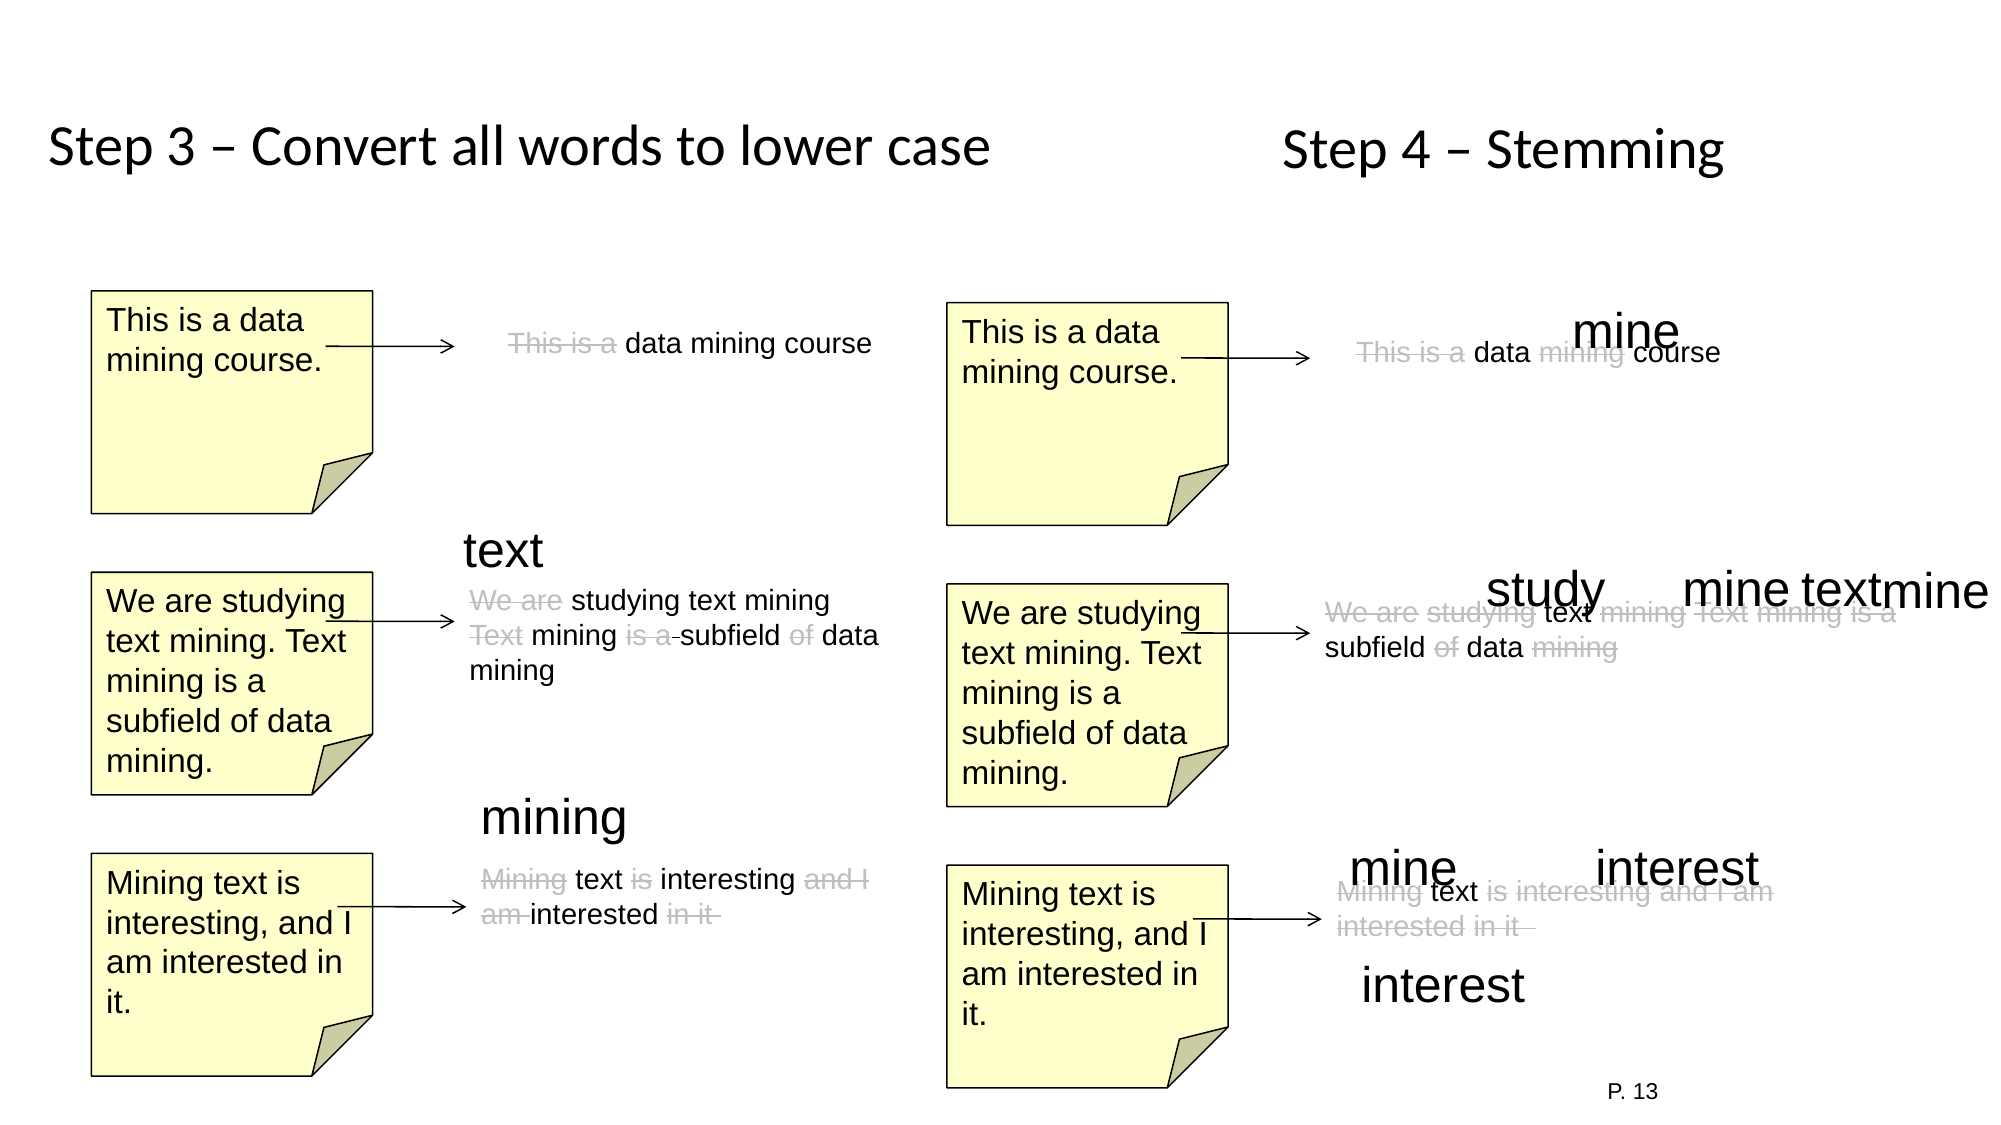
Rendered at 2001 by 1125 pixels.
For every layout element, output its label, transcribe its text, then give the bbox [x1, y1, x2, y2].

text_box Step 4 – Stemming [1267, 110, 2000, 853]
text_box We are studying text mining. Text mining is a subfield of data mining. [91, 572, 373, 795]
text_box interest [1580, 853, 1775, 903]
text_box Mining text is interesting, and I am interested in it. [946, 865, 1229, 1088]
text_box interest [1346, 945, 1541, 1020]
text_box mining [465, 777, 643, 852]
text_box We are studying text mining. Text mining is a subfield of data mining. [946, 583, 1229, 807]
text_box This is a data mining course [492, 316, 888, 367]
text_box We are studying text mining Text mining is a subfield of data mining [454, 574, 908, 694]
text_box This is a data mining course. [946, 302, 1229, 526]
text_box This is a data mining course. [91, 290, 373, 514]
text_box mine [1334, 853, 1473, 903]
text_box text [448, 510, 559, 585]
text_box P. 13 [1323, 1069, 1674, 1125]
list Step 3 – Convert all words to lower case [33, 108, 1384, 851]
text_box Mining text is interesting, and I am interested in it. [91, 853, 373, 1077]
text_box Mining text is interesting and I am interested in it [466, 852, 907, 938]
text_box Mining text is interesting and I am interested in it [1321, 865, 1920, 950]
